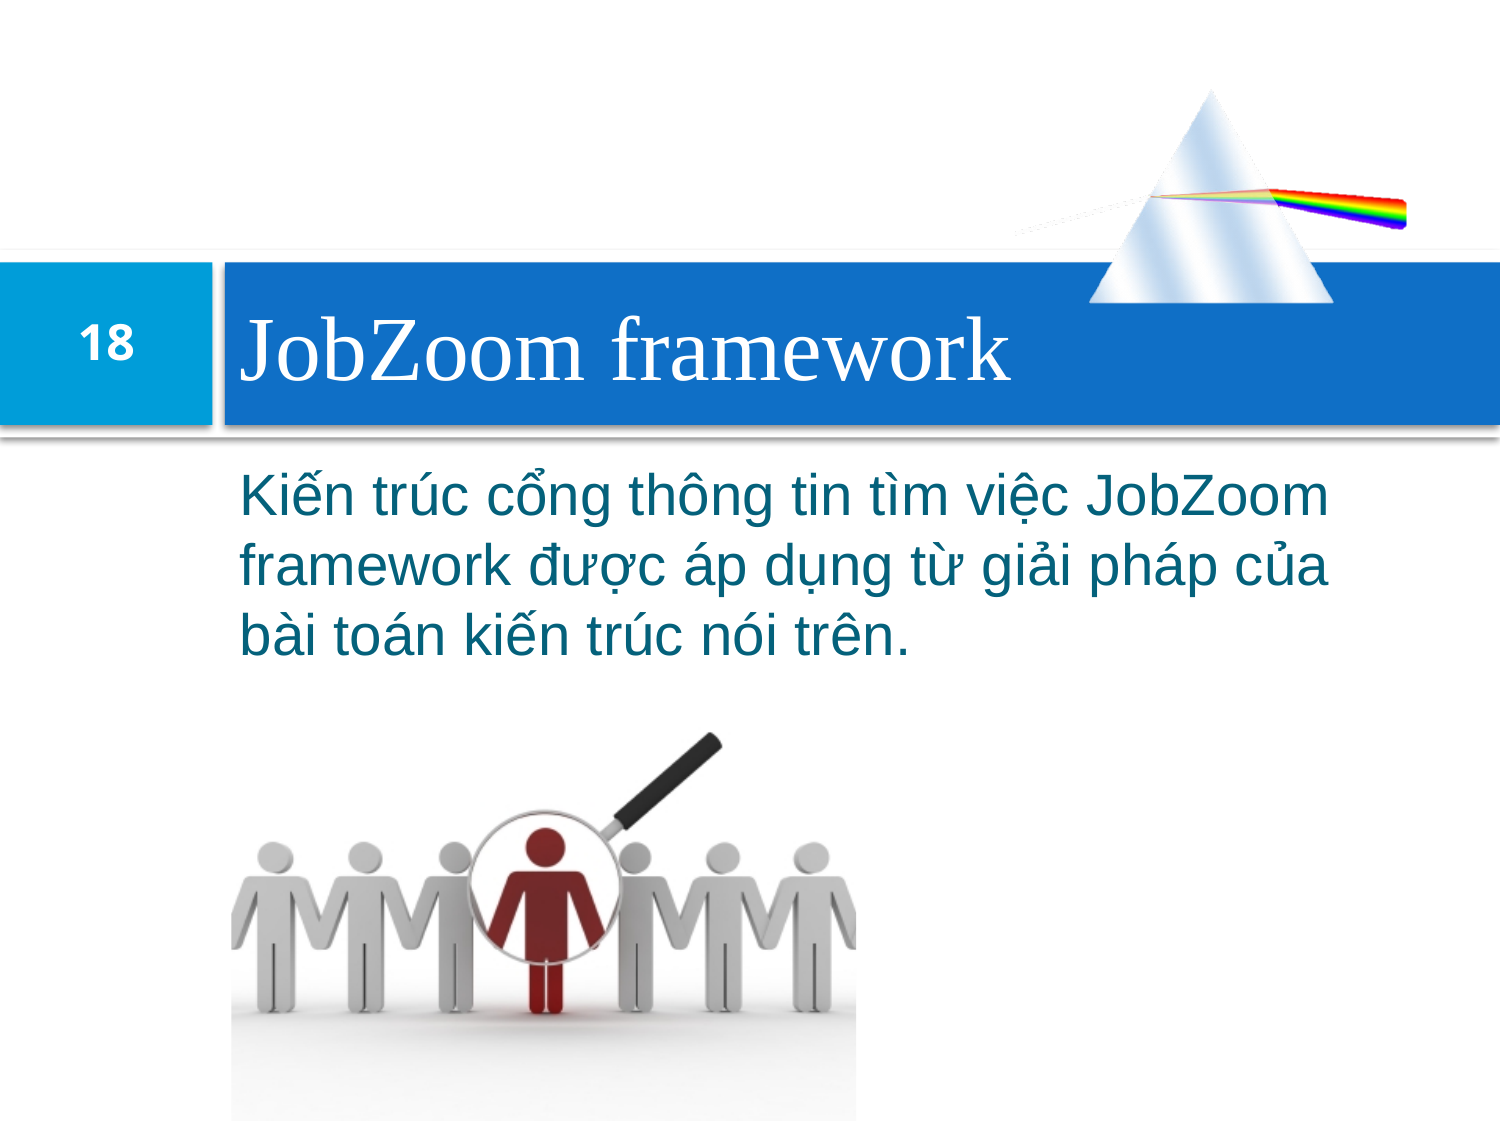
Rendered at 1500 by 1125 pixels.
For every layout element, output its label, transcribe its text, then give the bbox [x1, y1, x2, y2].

picture [230, 703, 857, 1121]
picture [1009, 77, 1412, 312]
title JobZoom framework [225, 262, 1475, 425]
slide_number 18 [0, 287, 213, 403]
list Kiến trúc cổng thông tin tìm việc JobZoom framework được áp dụng từ giải pháp của bài toán kiến trúc nói trên. [225, 450, 1394, 725]
